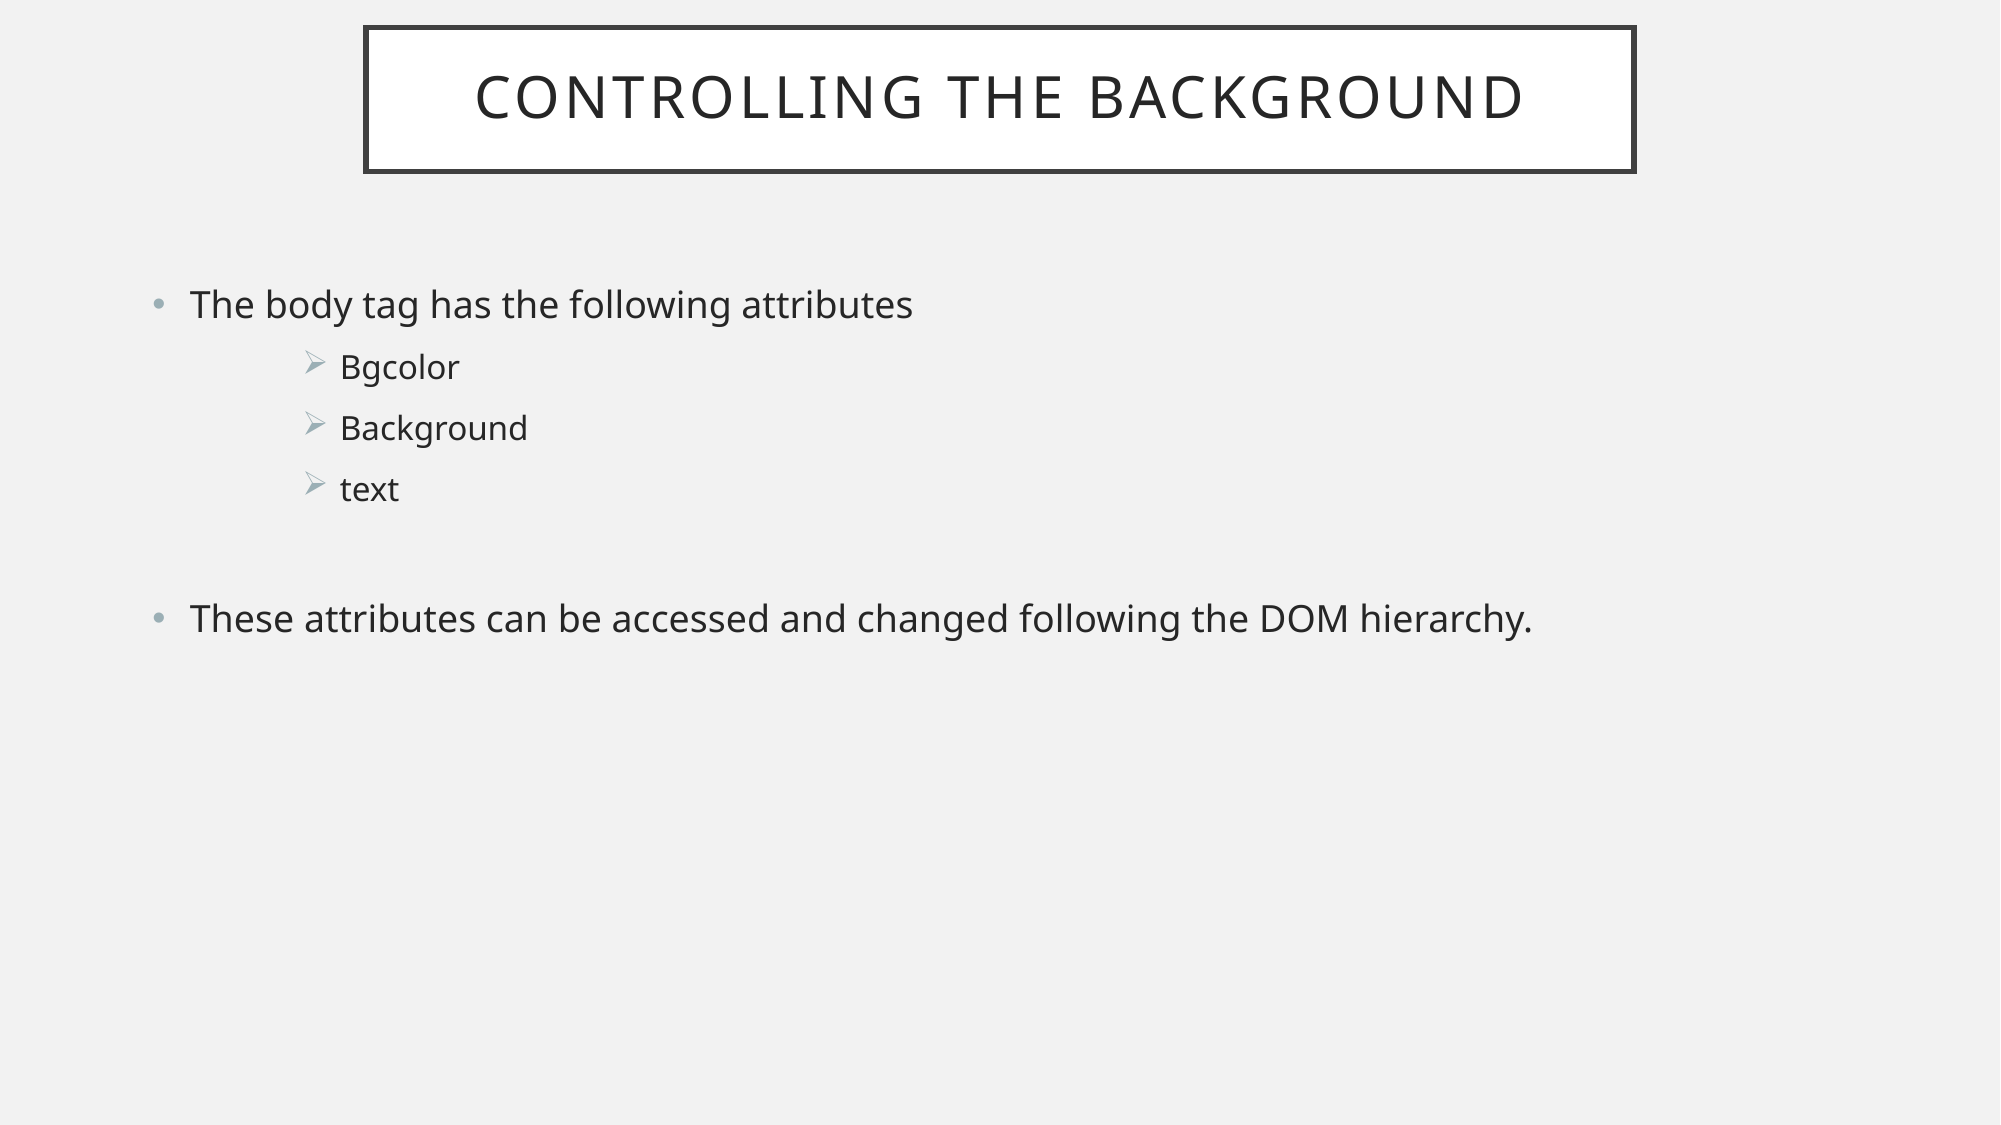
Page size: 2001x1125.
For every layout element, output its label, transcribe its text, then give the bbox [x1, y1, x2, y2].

list The body tag has the following attributes Bgcolor Background text These attributes can be accessed and changed following the DOM hierarchy. [137, 212, 1863, 882]
title Controlling the background [363, 25, 1637, 174]
